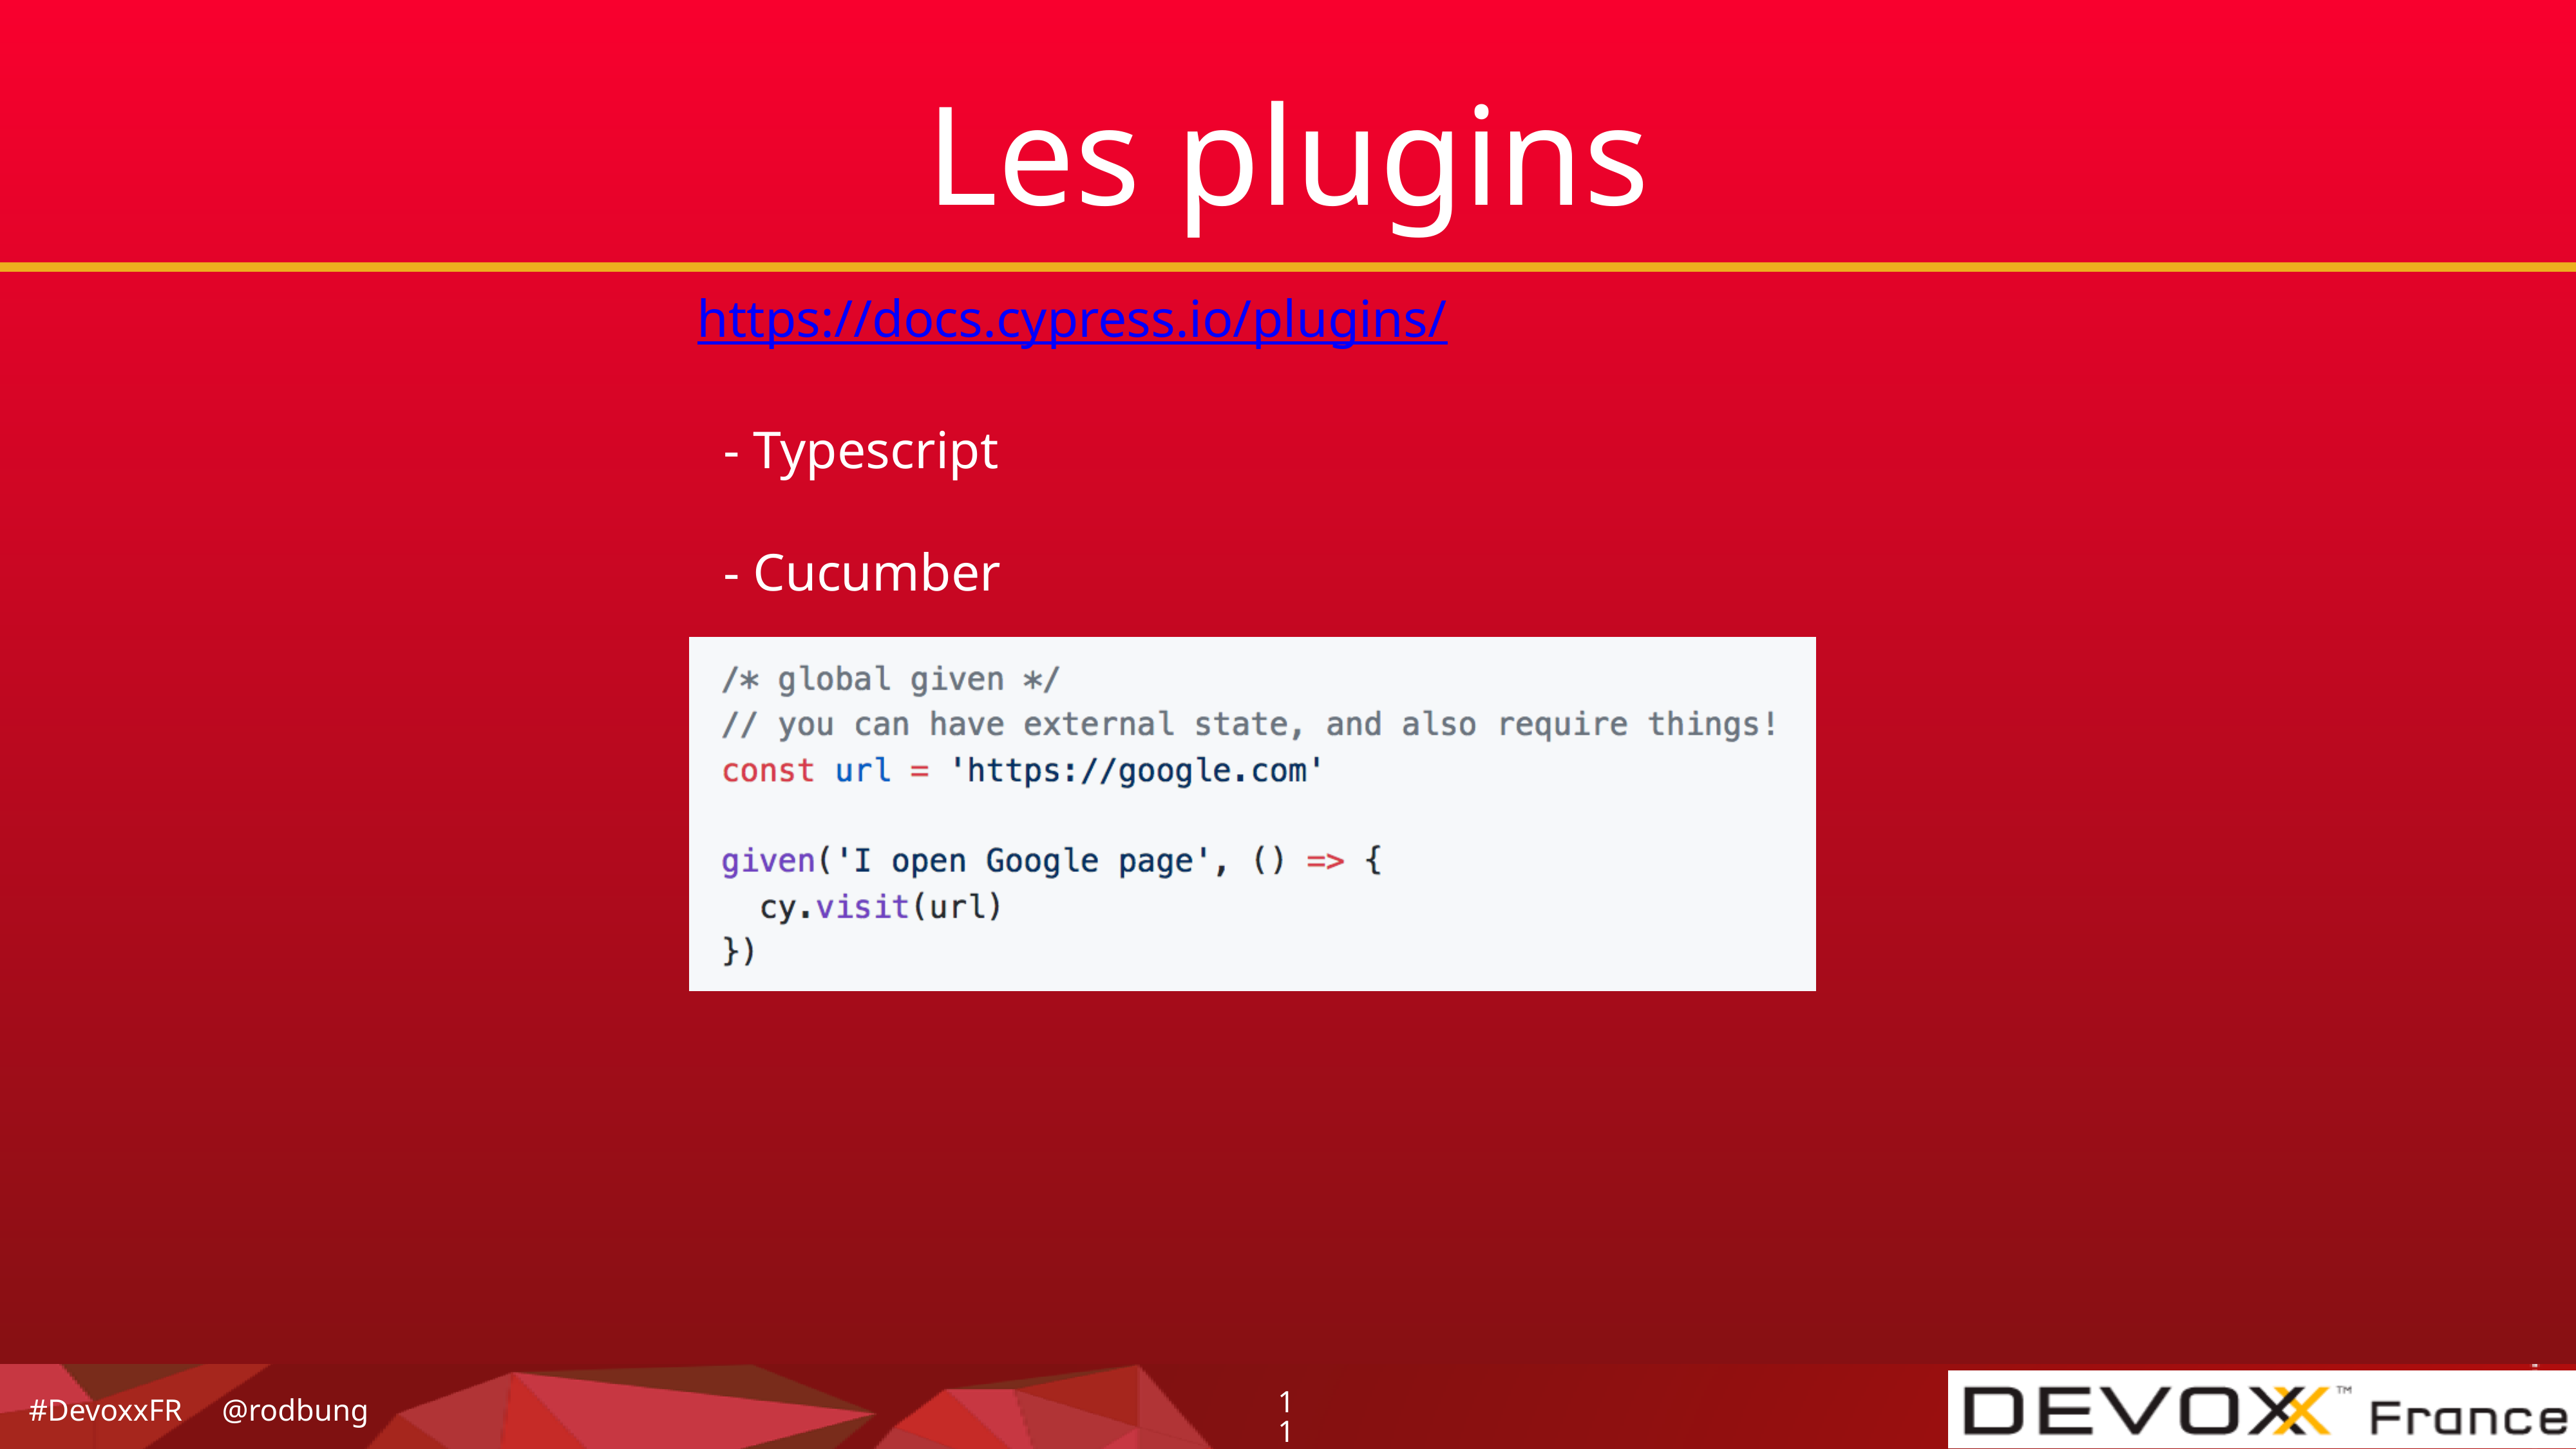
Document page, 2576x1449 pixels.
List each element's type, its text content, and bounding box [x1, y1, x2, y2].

picture [689, 637, 1817, 991]
slide_number 11 [1269, 1375, 1305, 1427]
title Les plugins [510, 14, 2066, 288]
list https://docs.cypress.io/plugins/ - Typescript - Cucumber [689, 278, 1887, 1294]
picture [0, 1364, 2576, 1449]
